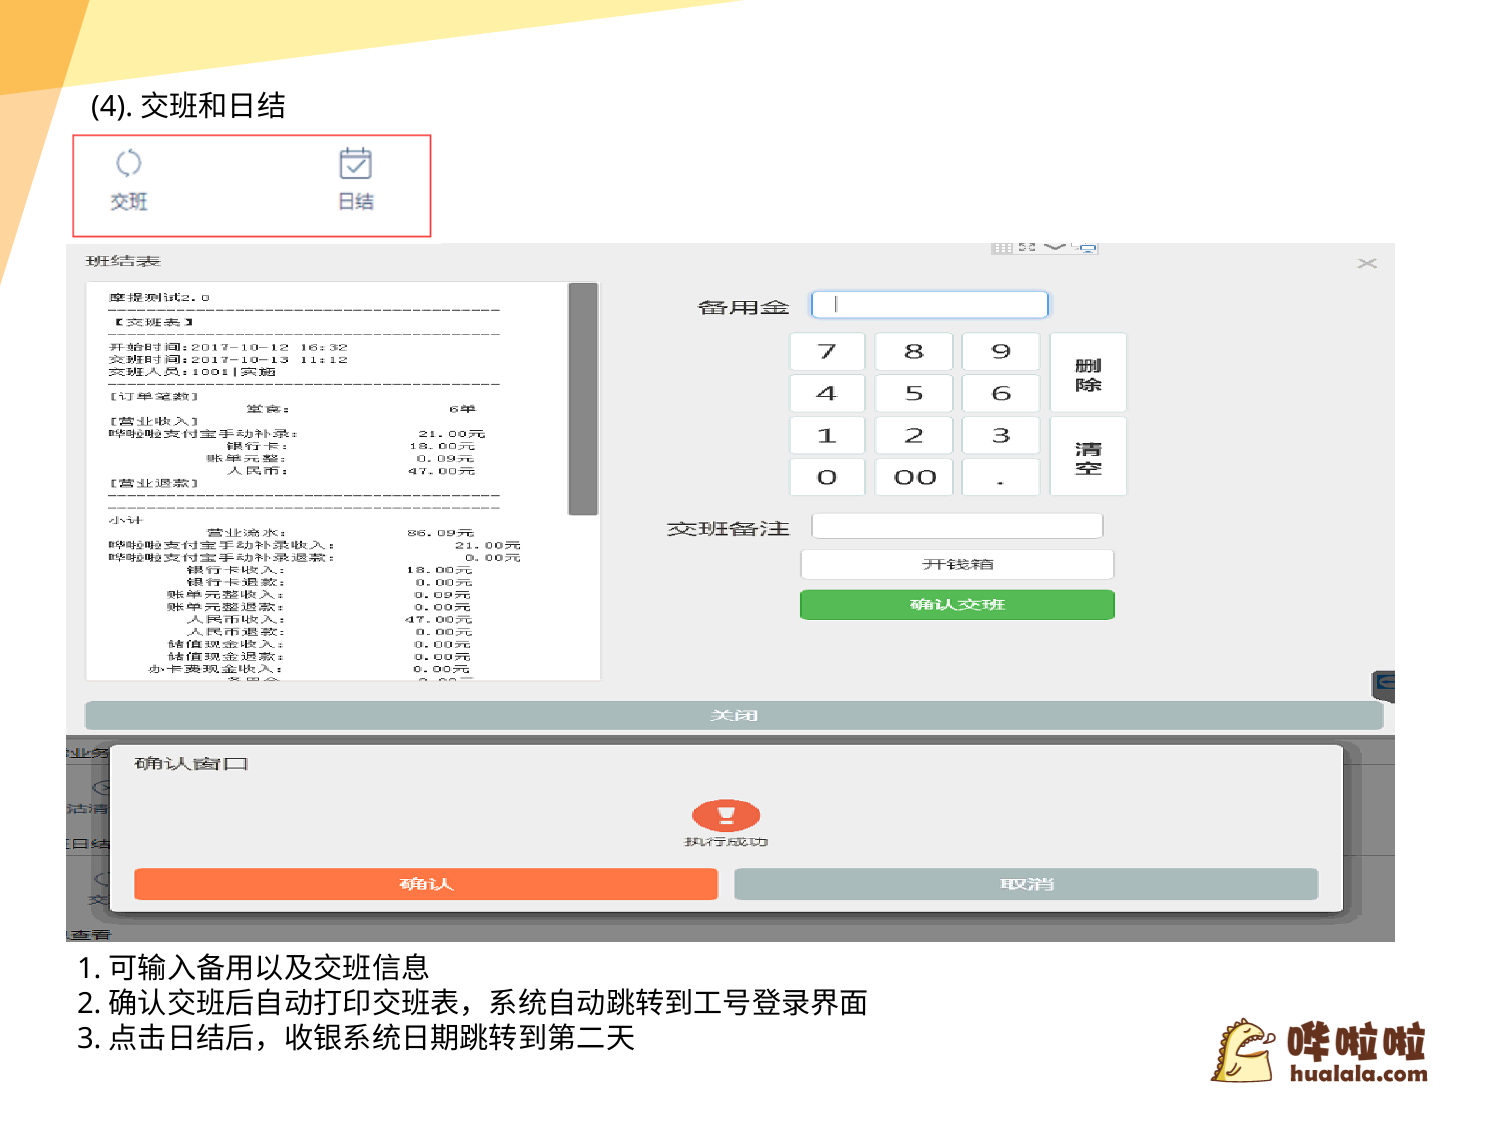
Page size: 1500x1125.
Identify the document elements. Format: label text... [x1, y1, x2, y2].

text_box 1.可输入备用以及交班信息 2.确认交班后自动打印交班表，系统自动跳转到工号登录界面 3.点击日结后，收银系统日期跳转到第二天 [62, 946, 884, 1062]
text_box (4).交班和日结 [76, 80, 302, 129]
picture [0, 0, 1500, 1125]
